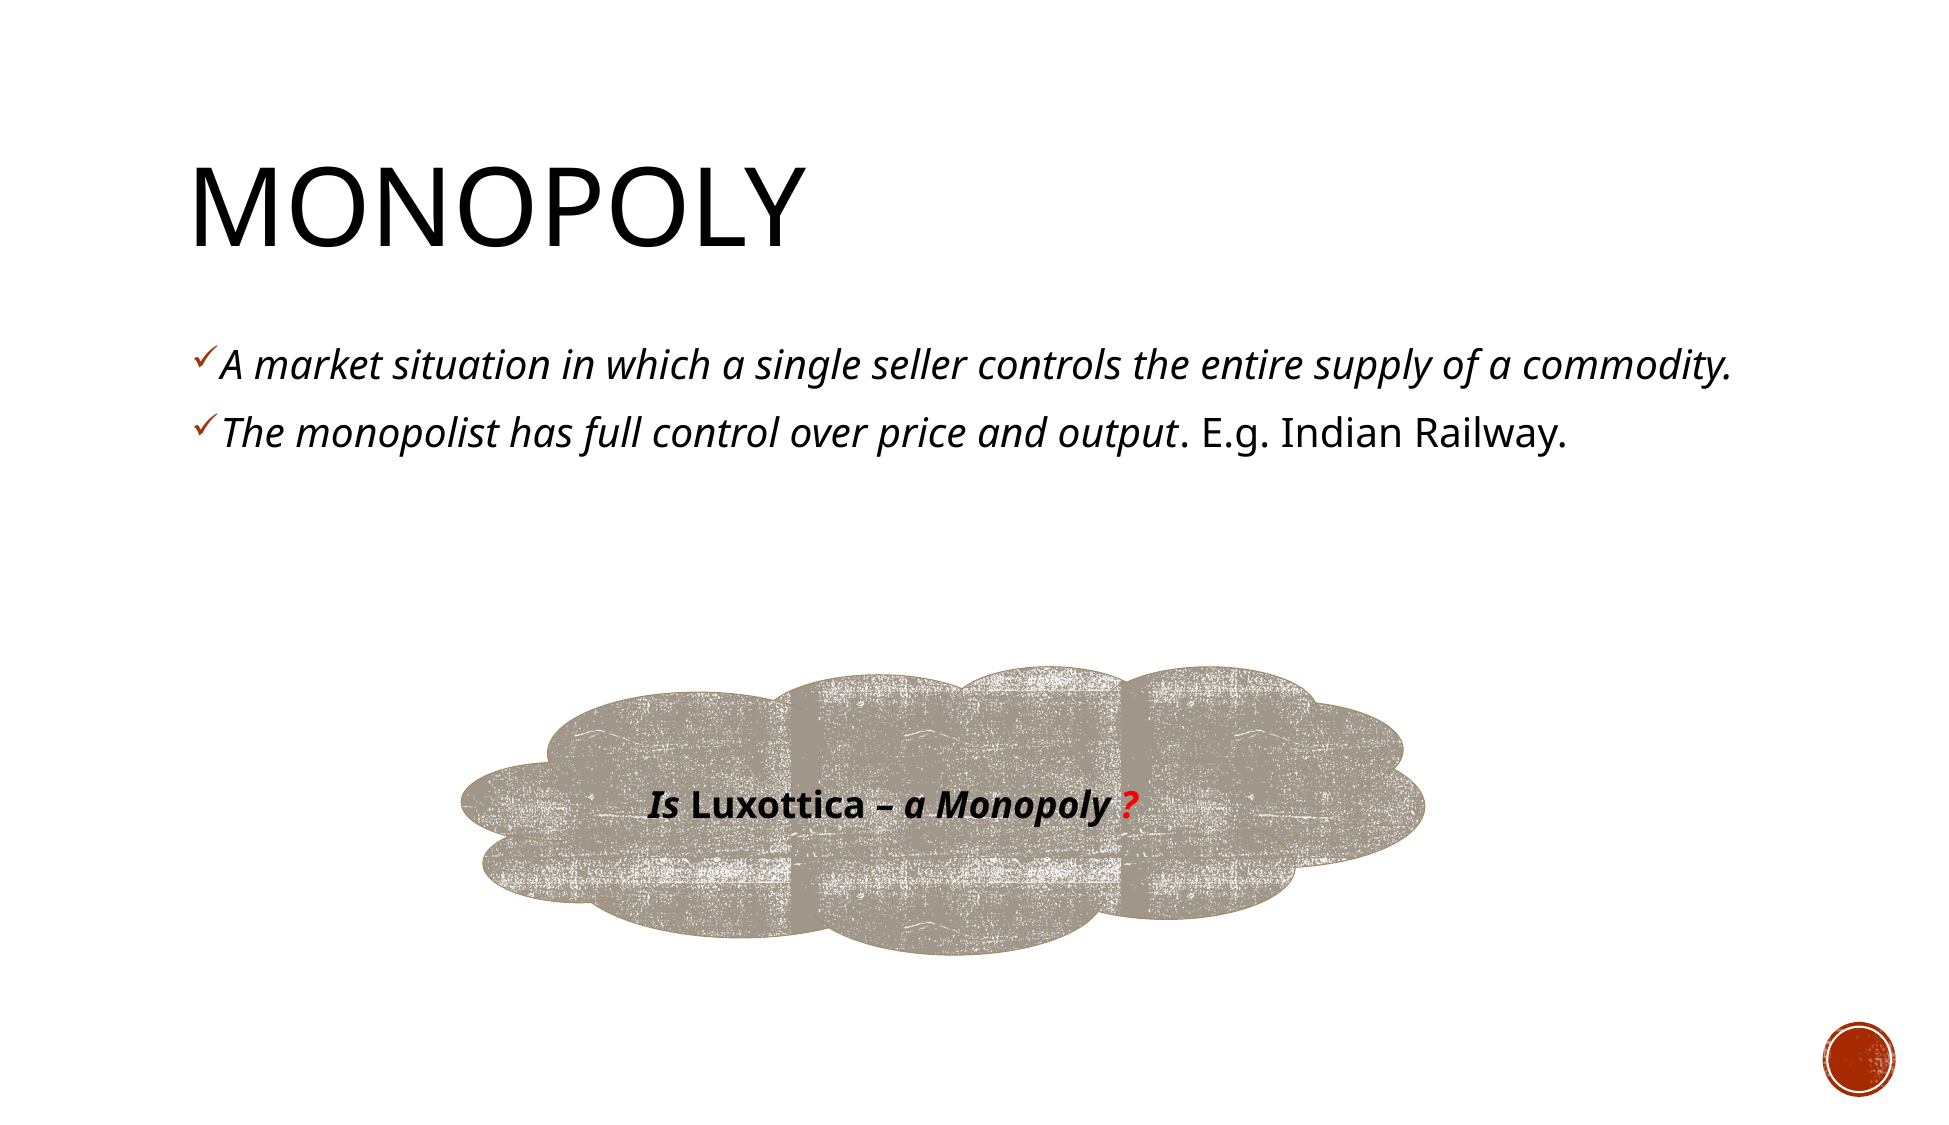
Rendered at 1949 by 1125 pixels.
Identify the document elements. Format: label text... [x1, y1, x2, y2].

text_box Is Luxottica – a Monopoly ? [460, 666, 1426, 956]
list A market situation in which a single seller controls the entire supply of a commodity. The monopolist has full control over price and output. E.g. Indian Railway. [176, 336, 1875, 638]
title Monopoly [171, 79, 1779, 344]
